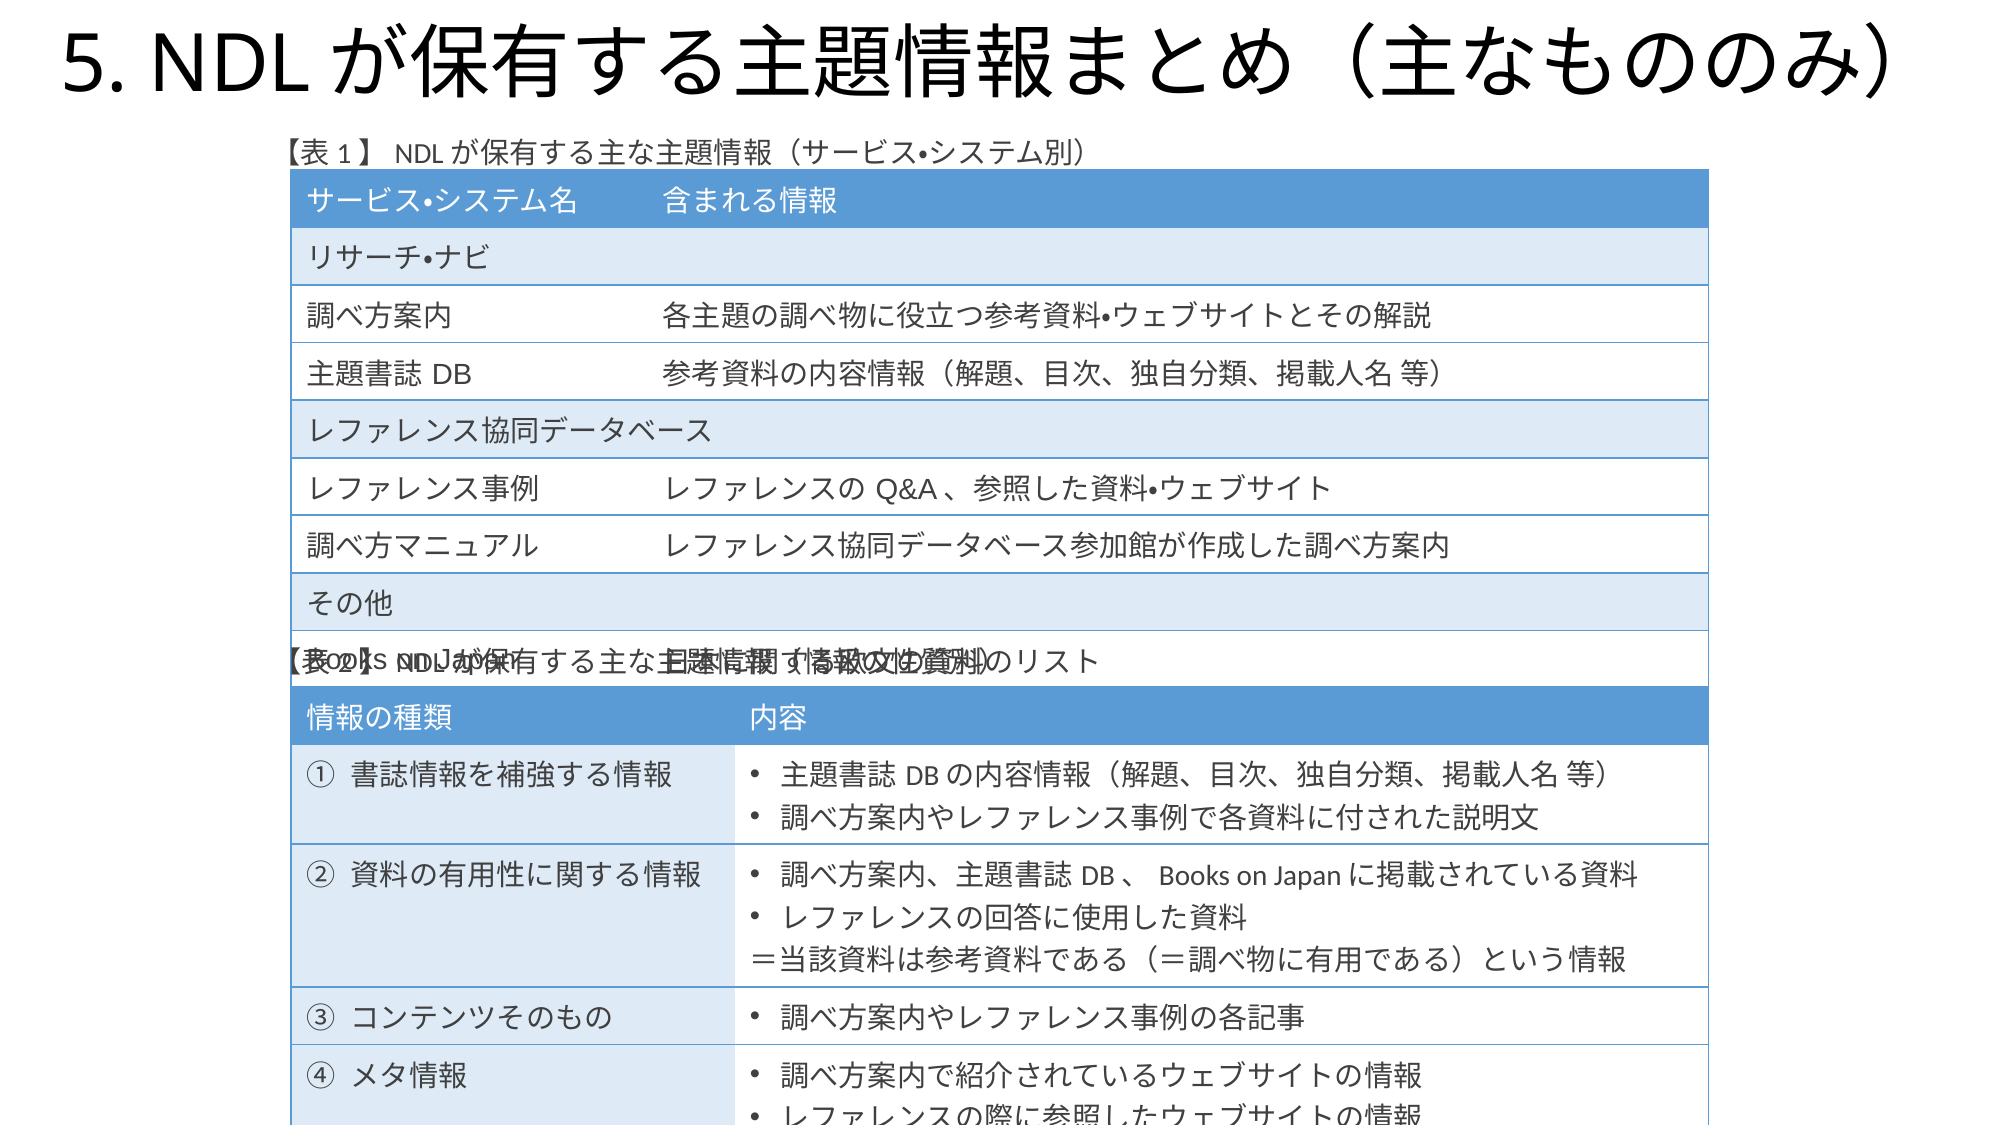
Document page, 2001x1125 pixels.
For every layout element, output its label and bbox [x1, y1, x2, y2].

table_cell [292, 459, 1708, 514]
table_header [292, 171, 1708, 227]
table_cell [292, 988, 1708, 1044]
table_header [292, 688, 1708, 743]
table_cell [292, 228, 1708, 284]
table_cell [292, 401, 1708, 457]
text_box [257, 636, 1442, 686]
table_cell [292, 845, 1708, 986]
table_cell [292, 516, 1708, 572]
table_cell [292, 574, 1708, 630]
table_cell [292, 631, 1708, 686]
table_cell [292, 1045, 1708, 1125]
title [20, 4, 1984, 127]
text_box [256, 126, 1440, 177]
table_cell [292, 745, 1708, 843]
table_cell [292, 286, 1708, 342]
table_cell [292, 343, 1708, 399]
